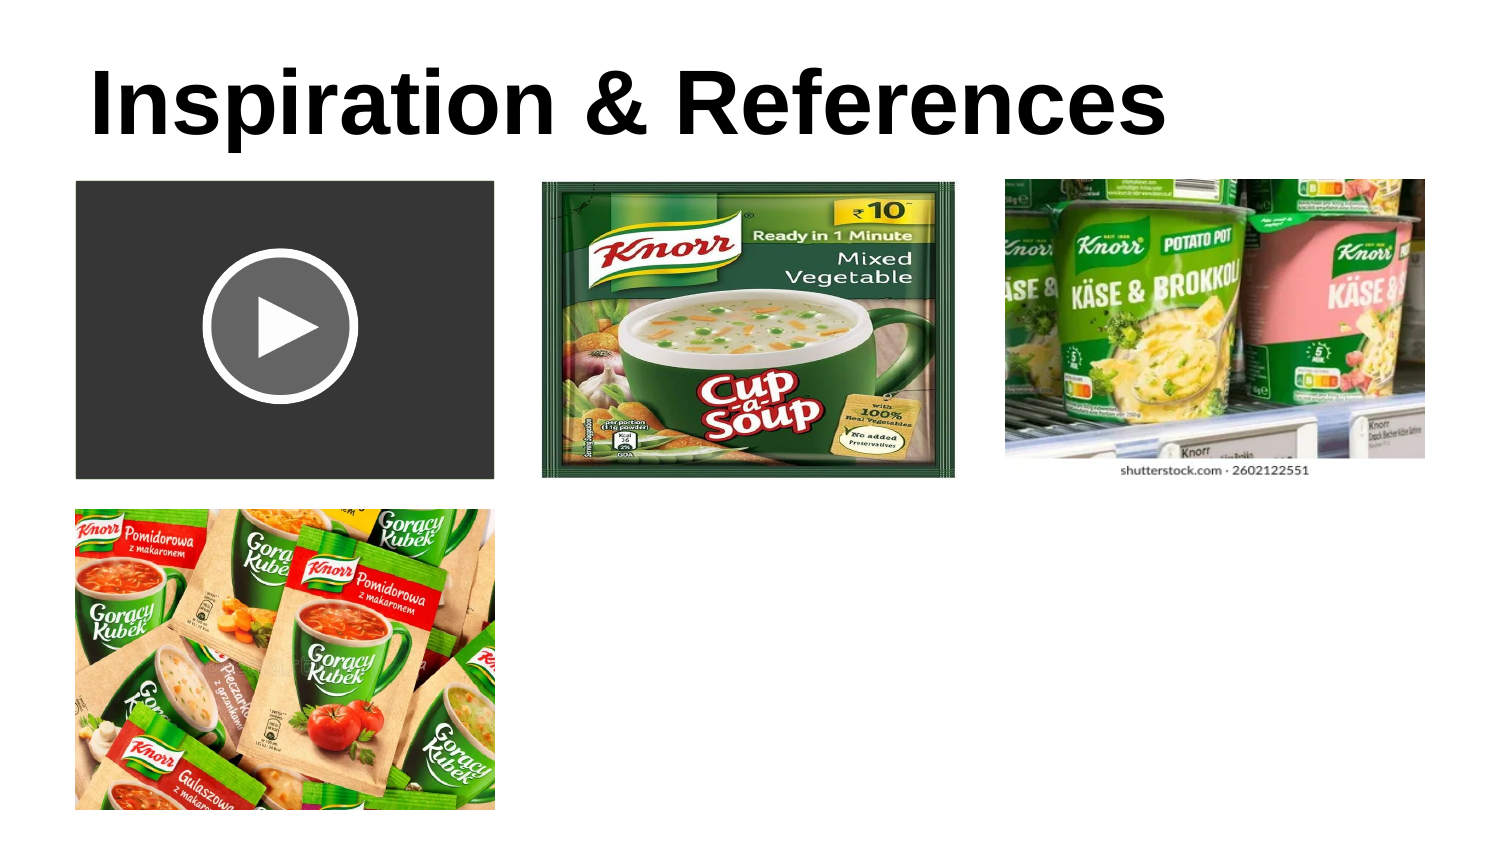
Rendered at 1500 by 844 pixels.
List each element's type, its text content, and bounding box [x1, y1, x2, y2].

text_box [74, 179, 495, 480]
picture [539, 179, 960, 480]
picture [1004, 179, 1425, 480]
text_box Inspiration & References [74, 44, 1425, 150]
picture [74, 509, 495, 810]
